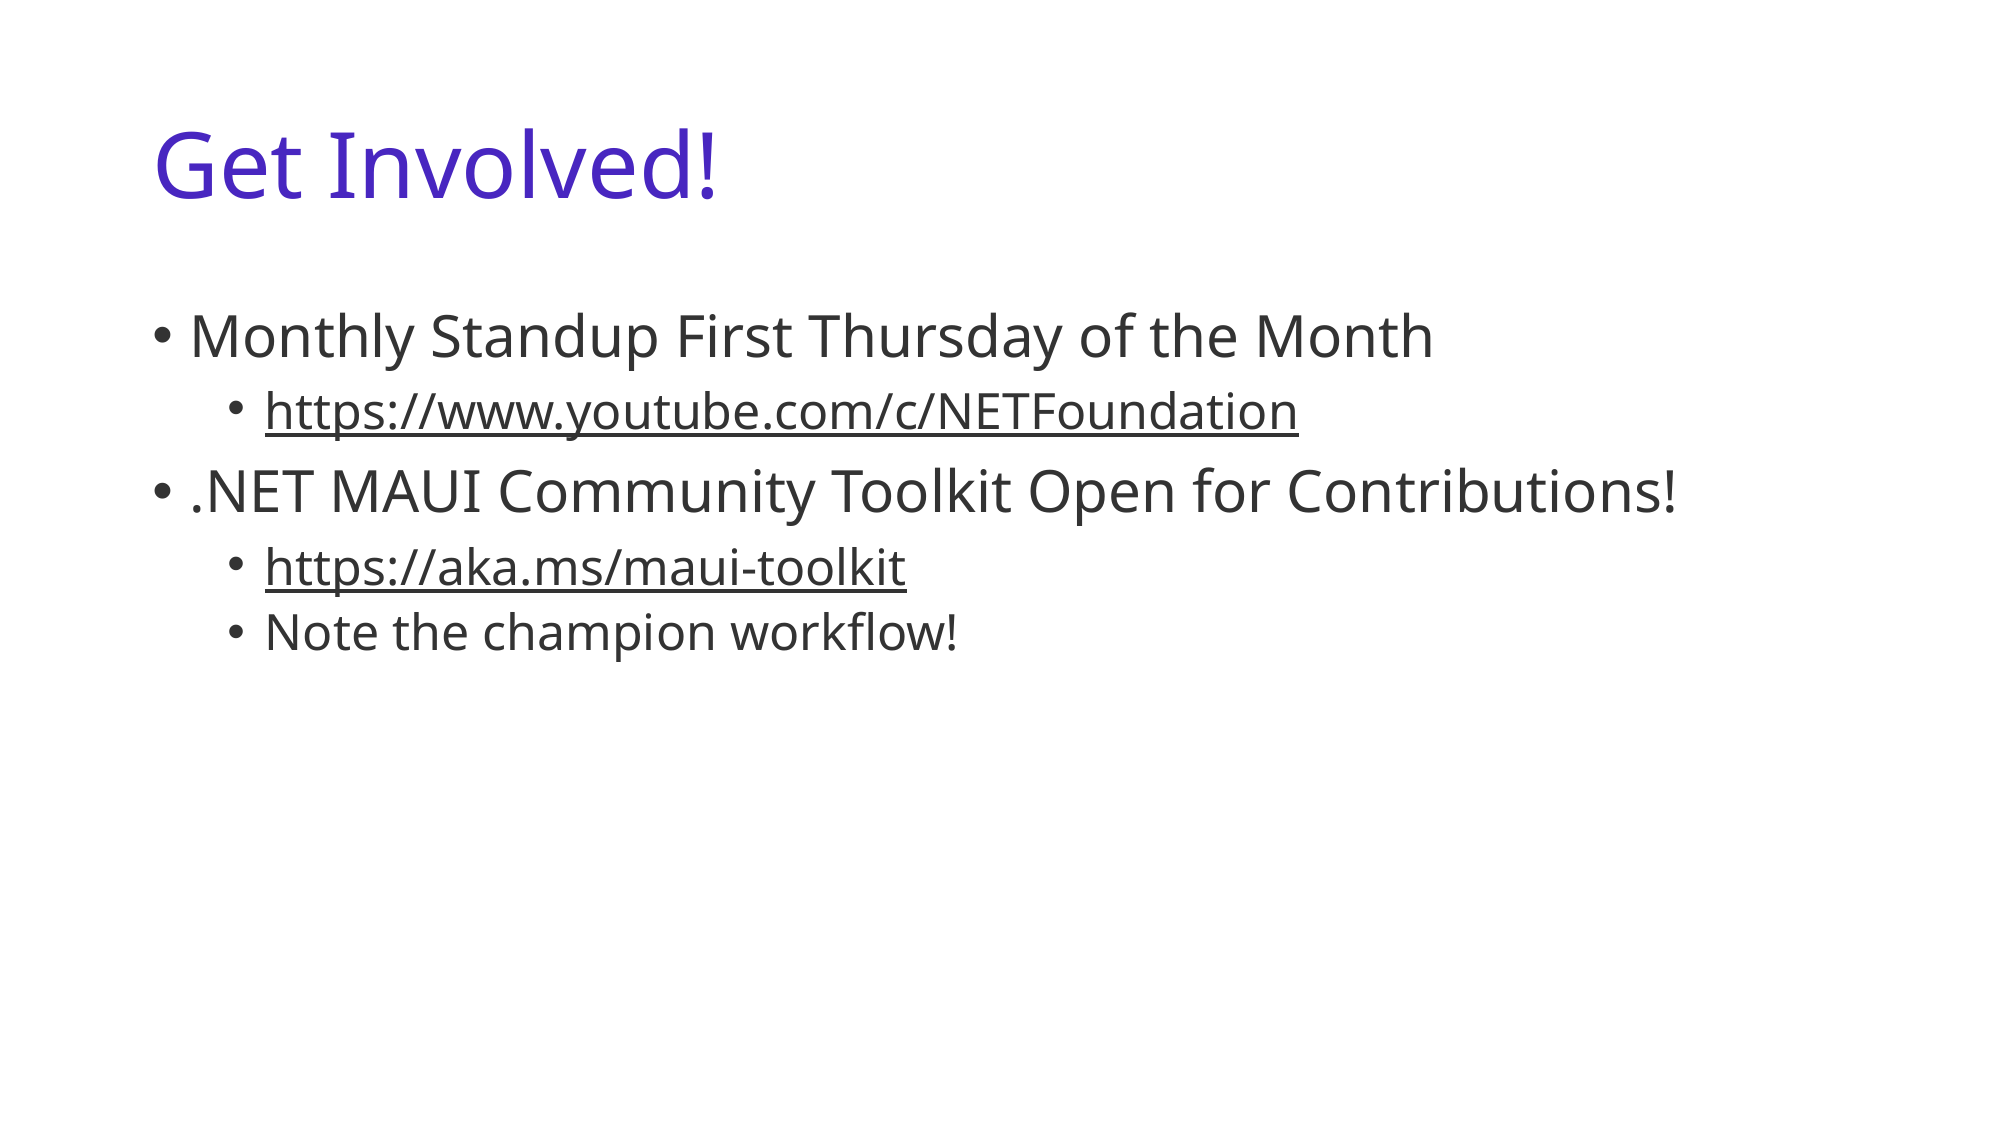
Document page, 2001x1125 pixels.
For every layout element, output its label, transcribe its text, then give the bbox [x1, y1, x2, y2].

list Monthly Standup First Thursday of the Month https://www.youtube.com/c/NETFoundation .NET MAUI Community Toolkit Open for Contributions! https://aka.ms/maui-toolkit Note the champion workflow! [137, 299, 1863, 1014]
title Get Involved! [137, 59, 1863, 278]
